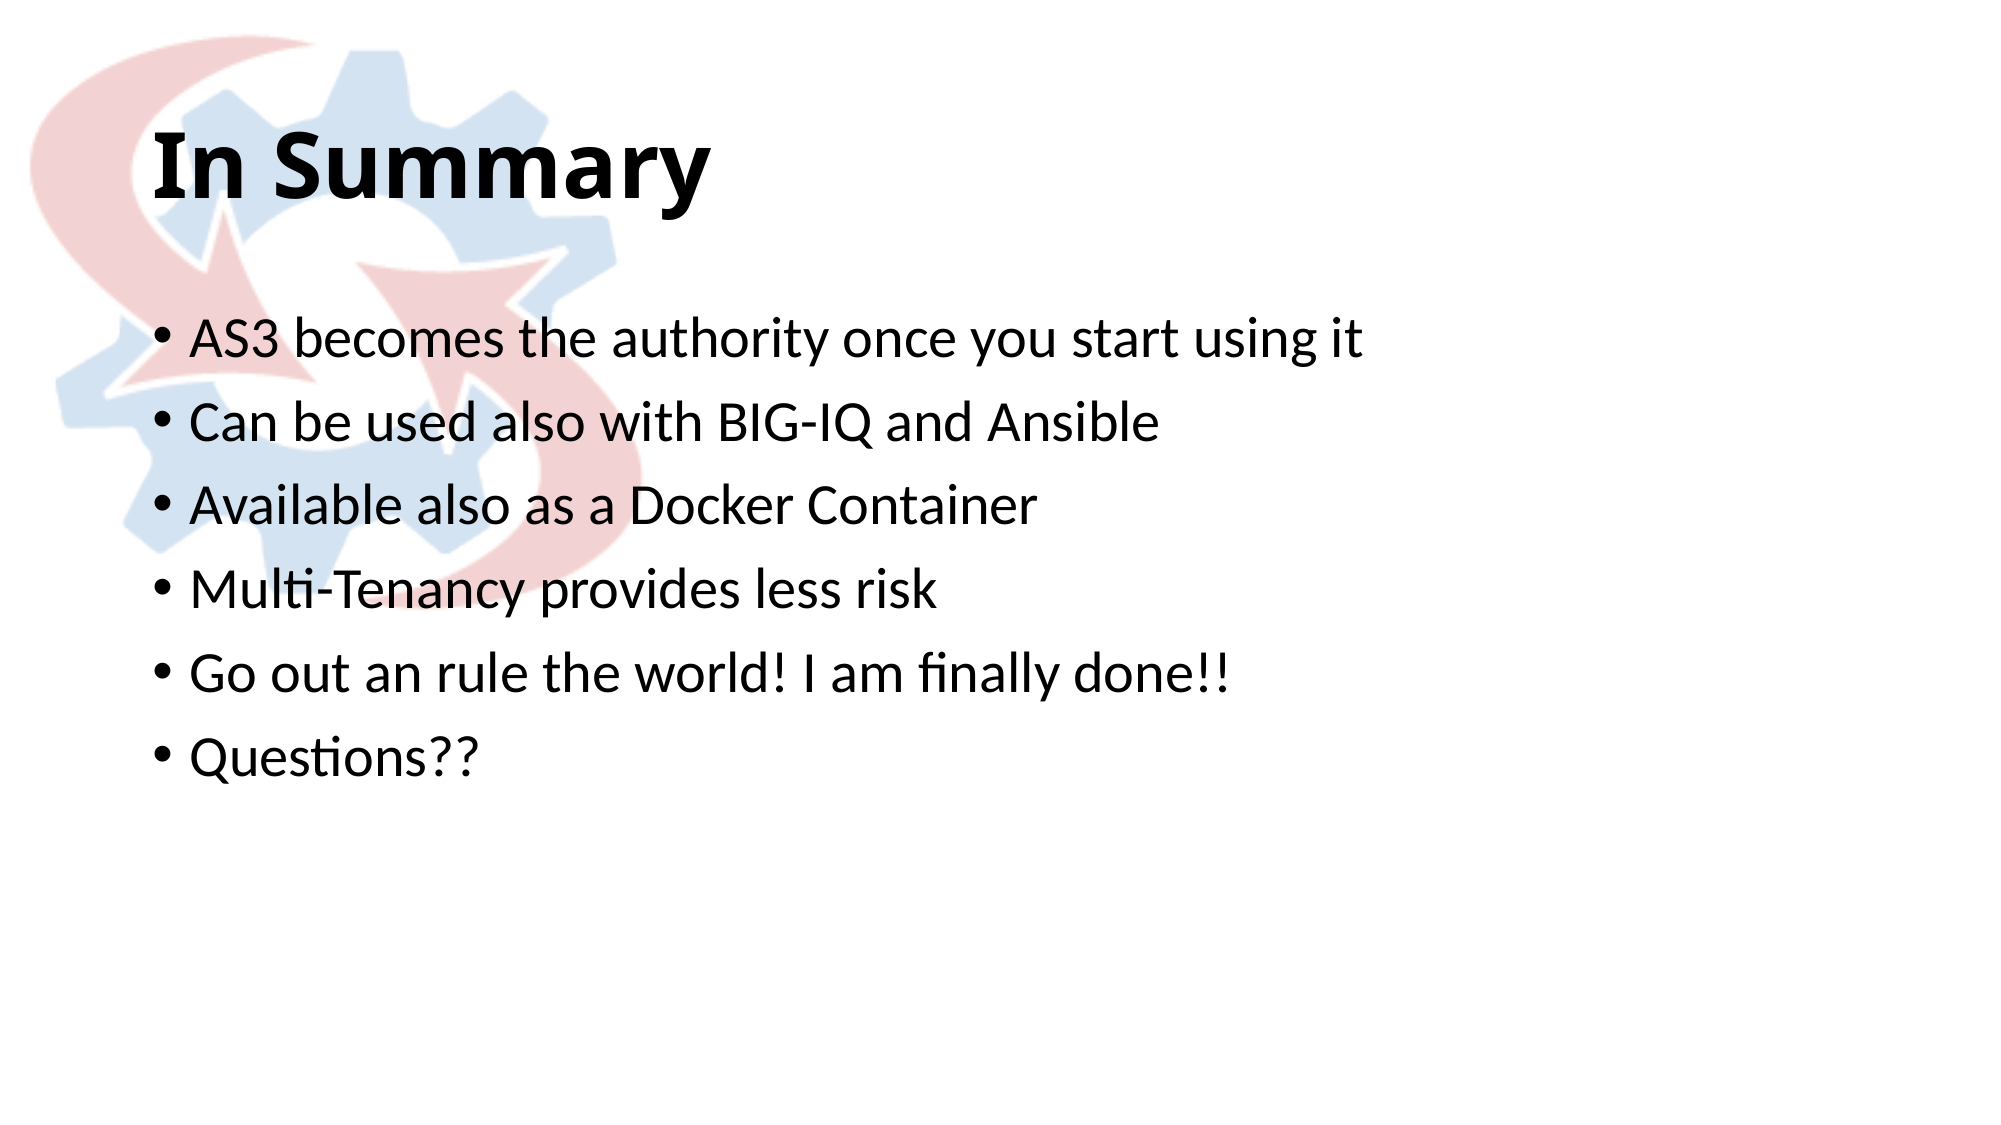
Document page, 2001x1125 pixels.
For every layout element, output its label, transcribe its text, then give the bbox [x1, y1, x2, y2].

title In Summary [137, 59, 1863, 278]
list AS3 becomes the authority once you start using it Can be used also with BIG-IQ and Ansible Available also as a Docker Container Multi-Tenancy provides less risk Go out an rule the world! I am finally done!! Questions?? [137, 299, 1863, 1014]
